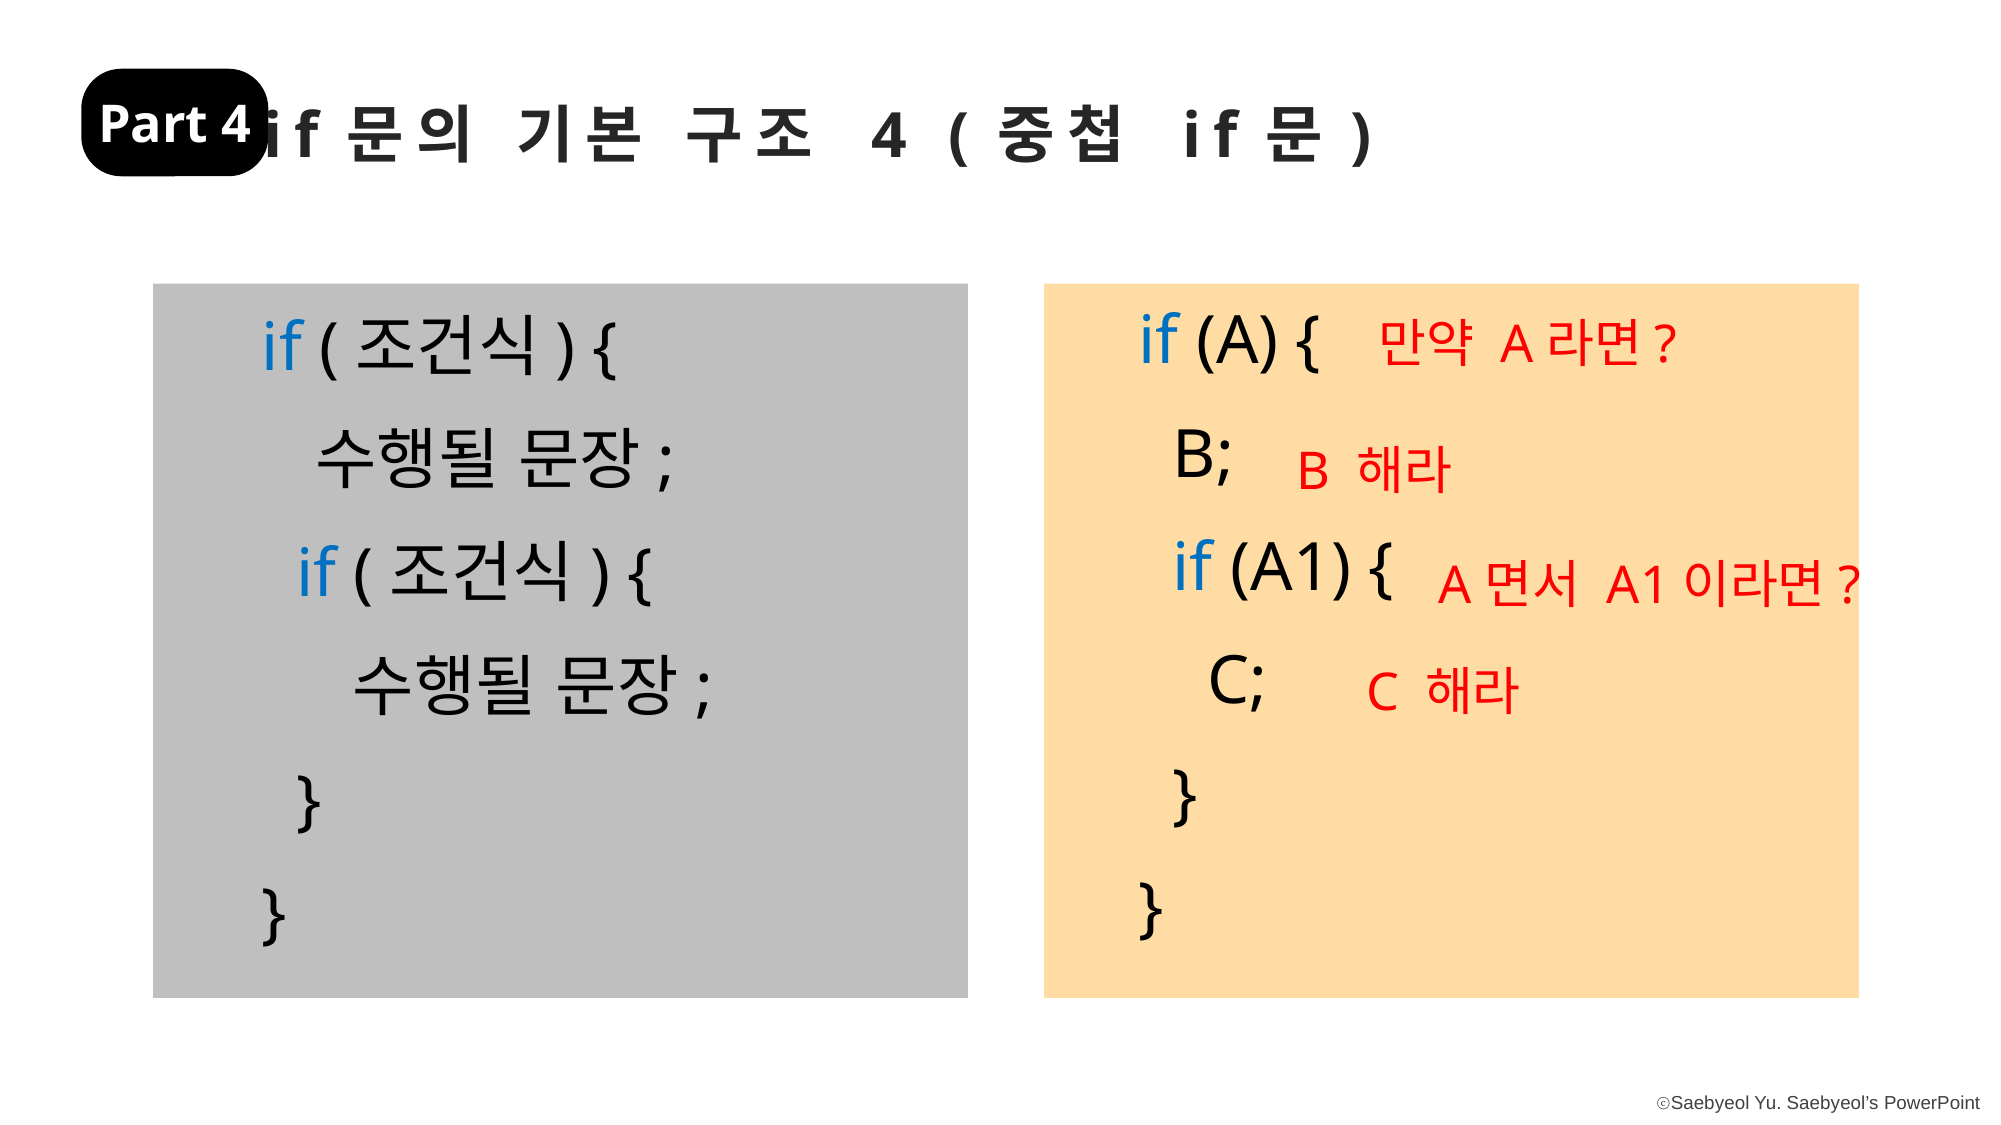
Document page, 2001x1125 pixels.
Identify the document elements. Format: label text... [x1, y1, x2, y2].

text_box [89, 67, 261, 83]
text_box [88, 161, 248, 178]
text_box if (조건식) { 수행될 문장; if (조건식) { 수행될 문장; } } [247, 296, 956, 958]
text_box 만약 A라면? [1363, 302, 1765, 380]
text_box Part 4 [83, 83, 267, 161]
text_box if문의 기본 구조 4 (중첩 if문) [248, 88, 1387, 178]
text_box [152, 283, 969, 999]
text_box C 해라 [1351, 651, 2000, 729]
text_box A면서 A1이라면? [1423, 543, 2000, 622]
text_box [1043, 283, 1860, 999]
text_box if (A) { B; if (A1) { C; } } [1123, 289, 1833, 951]
